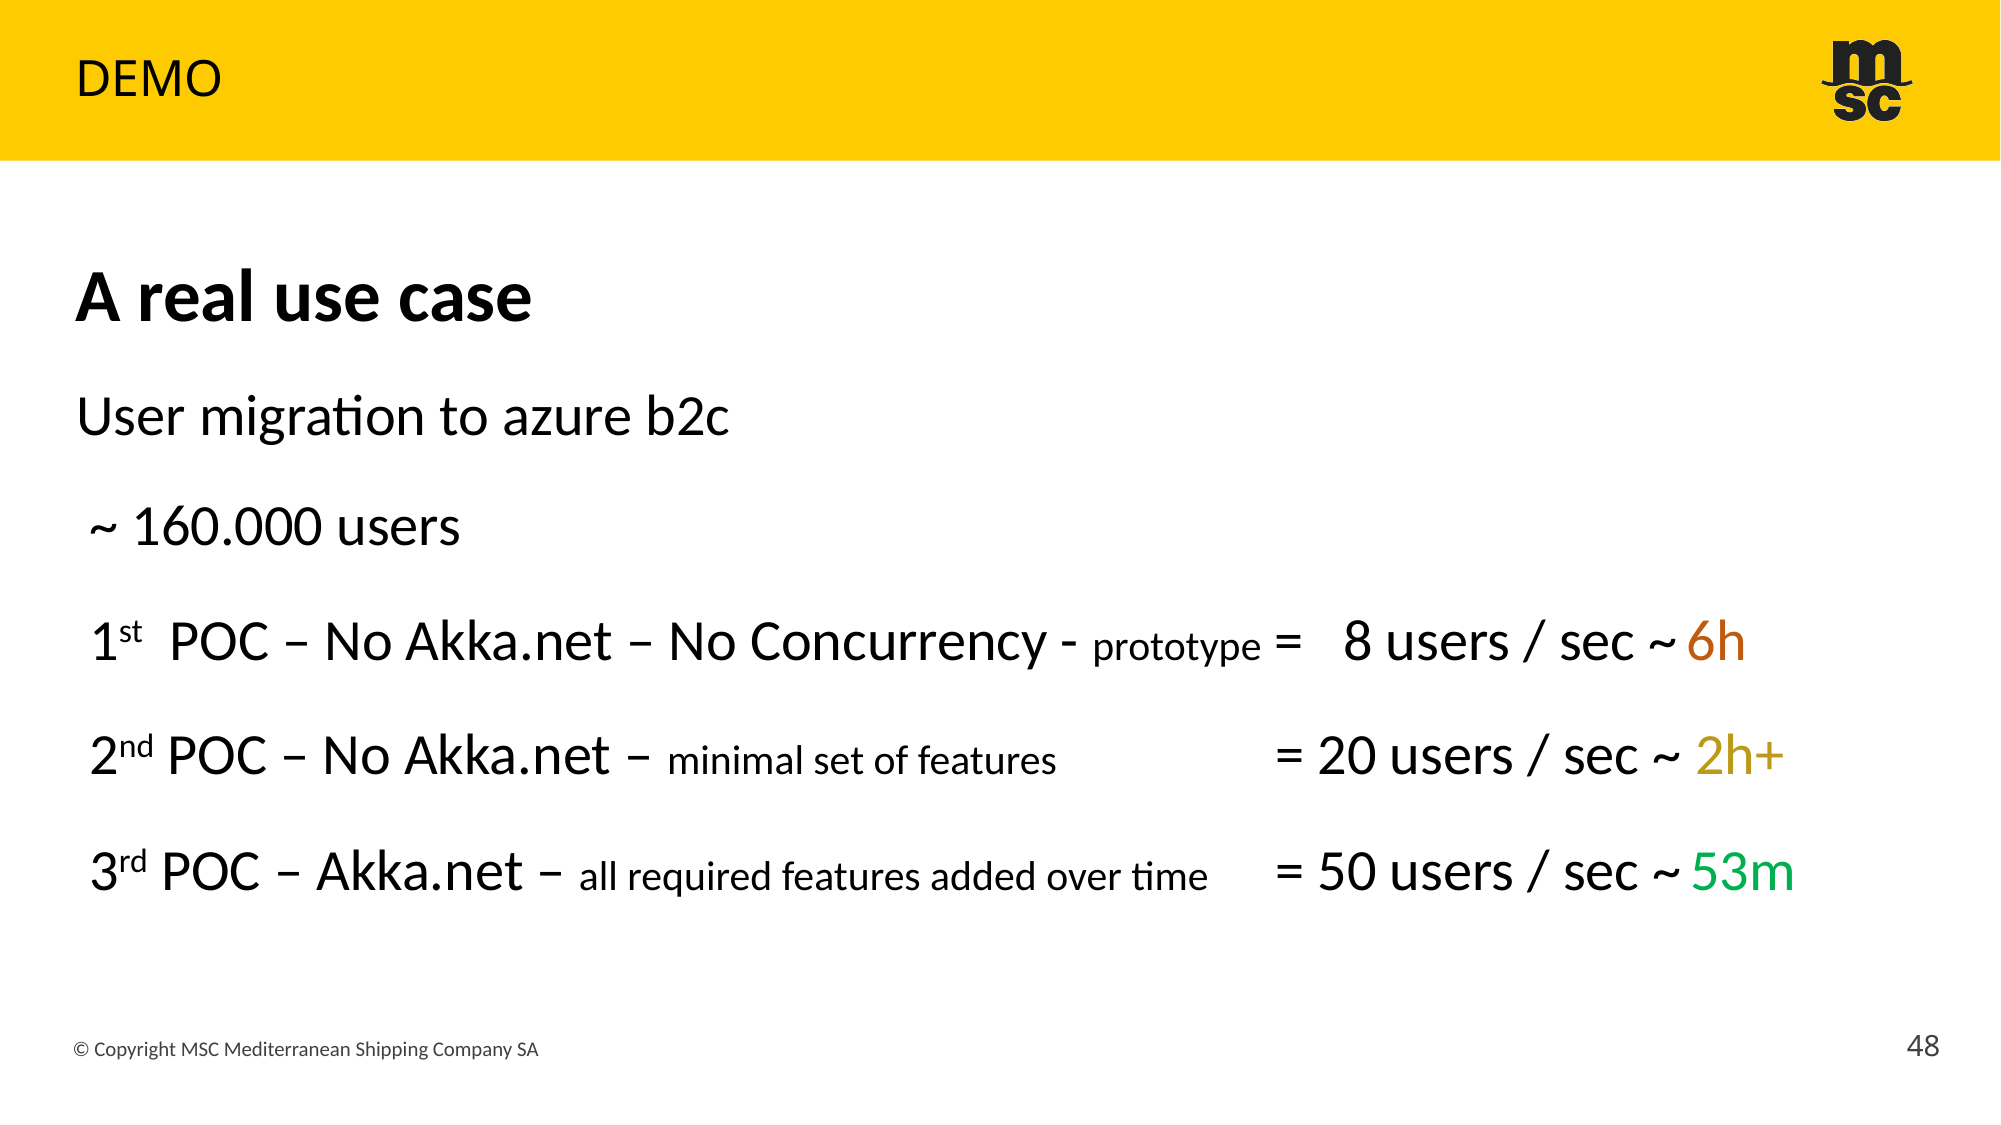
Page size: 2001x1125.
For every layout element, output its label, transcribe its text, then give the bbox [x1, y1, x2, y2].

slide_number 48 [1879, 1019, 1956, 1070]
footer © Copyright MSC Mediterranean Shipping Company SA [57, 1027, 663, 1079]
title DEMO [75, 6, 1474, 155]
text_box ~ 160.000 users 1st POC – No Akka.net – No Concurrency - prototype = 8 users / sec ~ 6h 2nd POC – No Akka.net – minimal set of features = 20 users / sec ~ 2h+ 3rd POC – Akka.net – all required features added over time = 50 users / sec ~ 53m [74, 479, 1811, 910]
text_box User migration to azure b2c [61, 369, 746, 455]
picture [1797, 5, 1937, 157]
text_box A real use case [60, 239, 550, 344]
